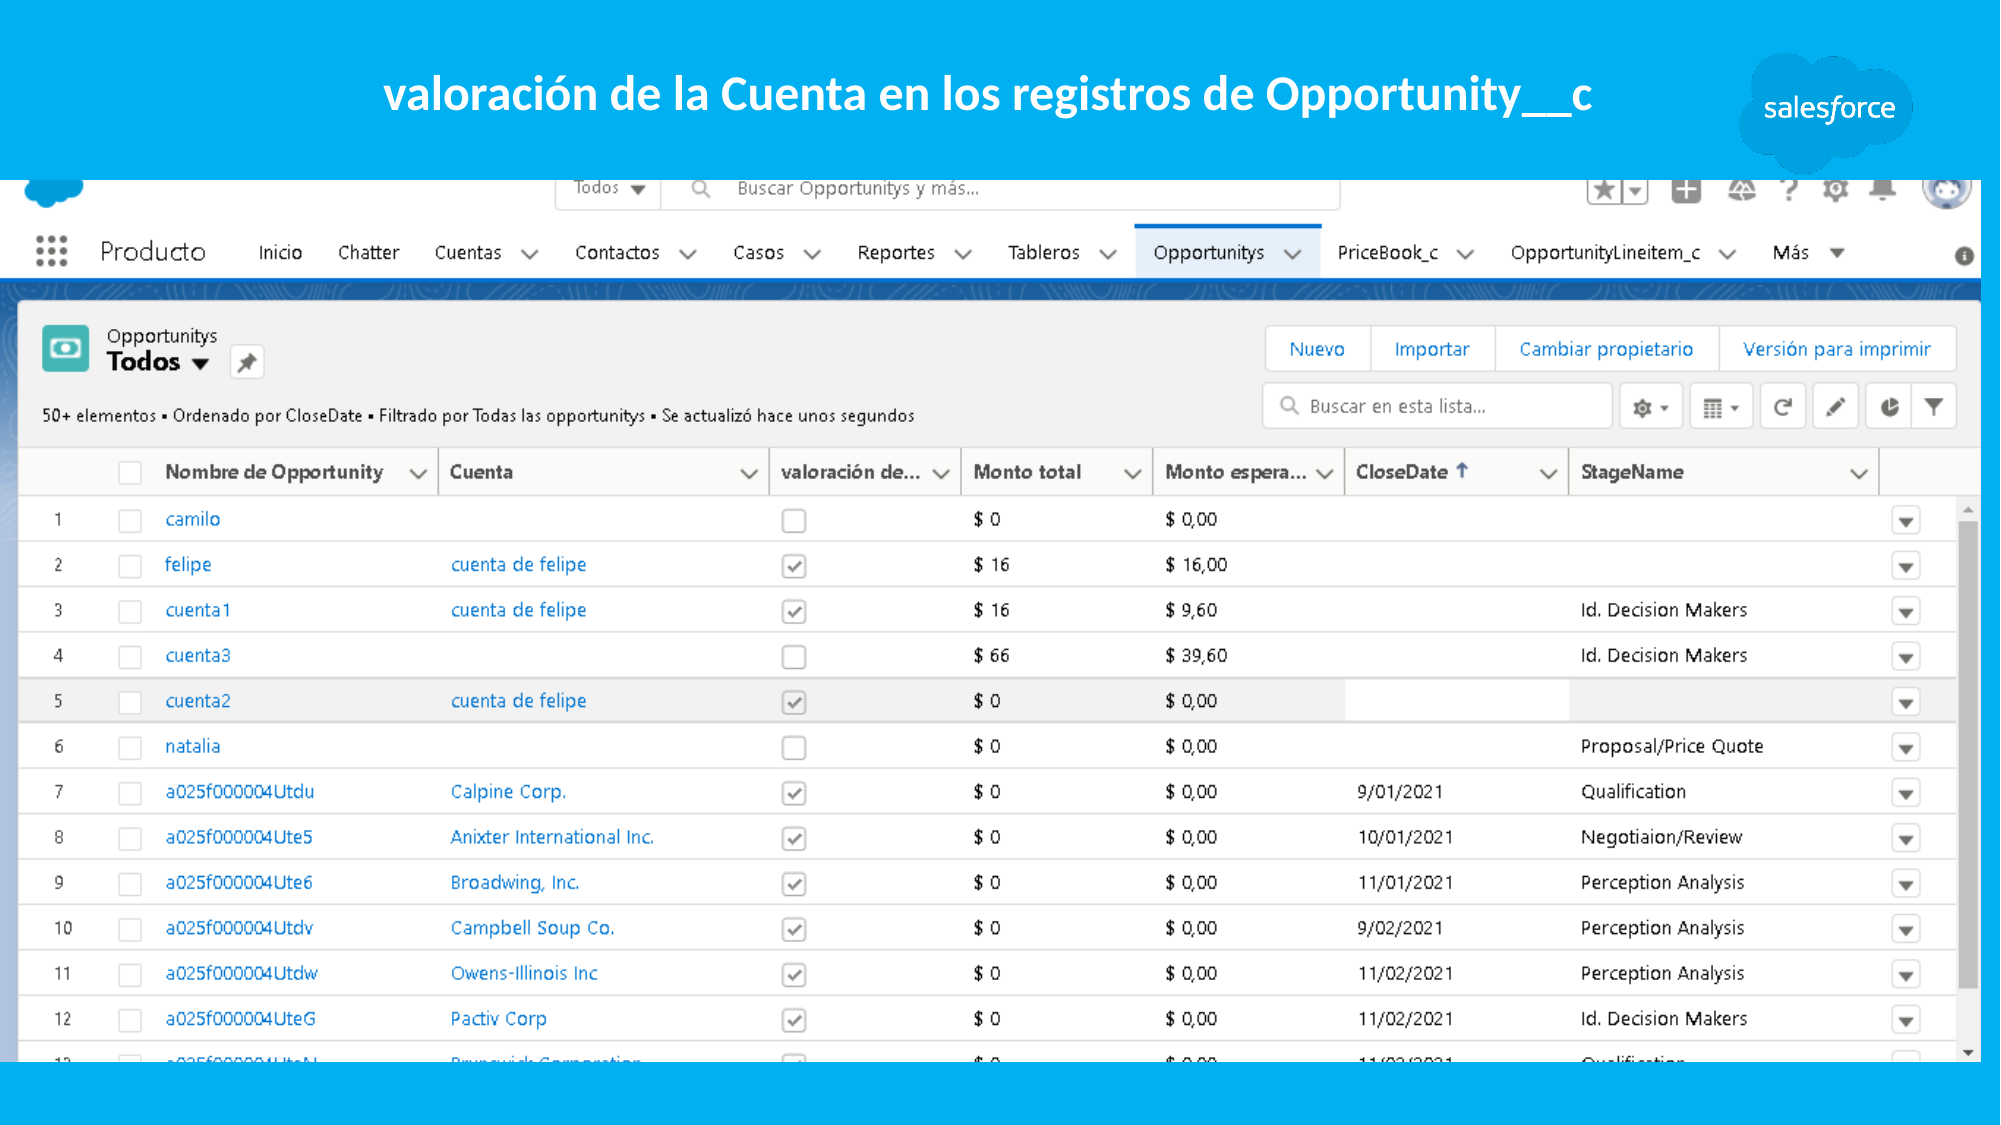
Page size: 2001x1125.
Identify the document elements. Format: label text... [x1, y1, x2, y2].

picture [1818, 105, 1828, 116]
picture [0, 181, 1980, 1061]
picture [1842, 103, 1855, 117]
picture [1869, 103, 1879, 117]
picture [1827, 96, 1842, 124]
picture [1882, 103, 1894, 117]
picture [1766, 105, 1775, 115]
picture [1779, 103, 1791, 117]
picture [1801, 103, 1814, 117]
text_box valoración de la Cuenta en los registros de Opportunity__c [357, 52, 1717, 128]
